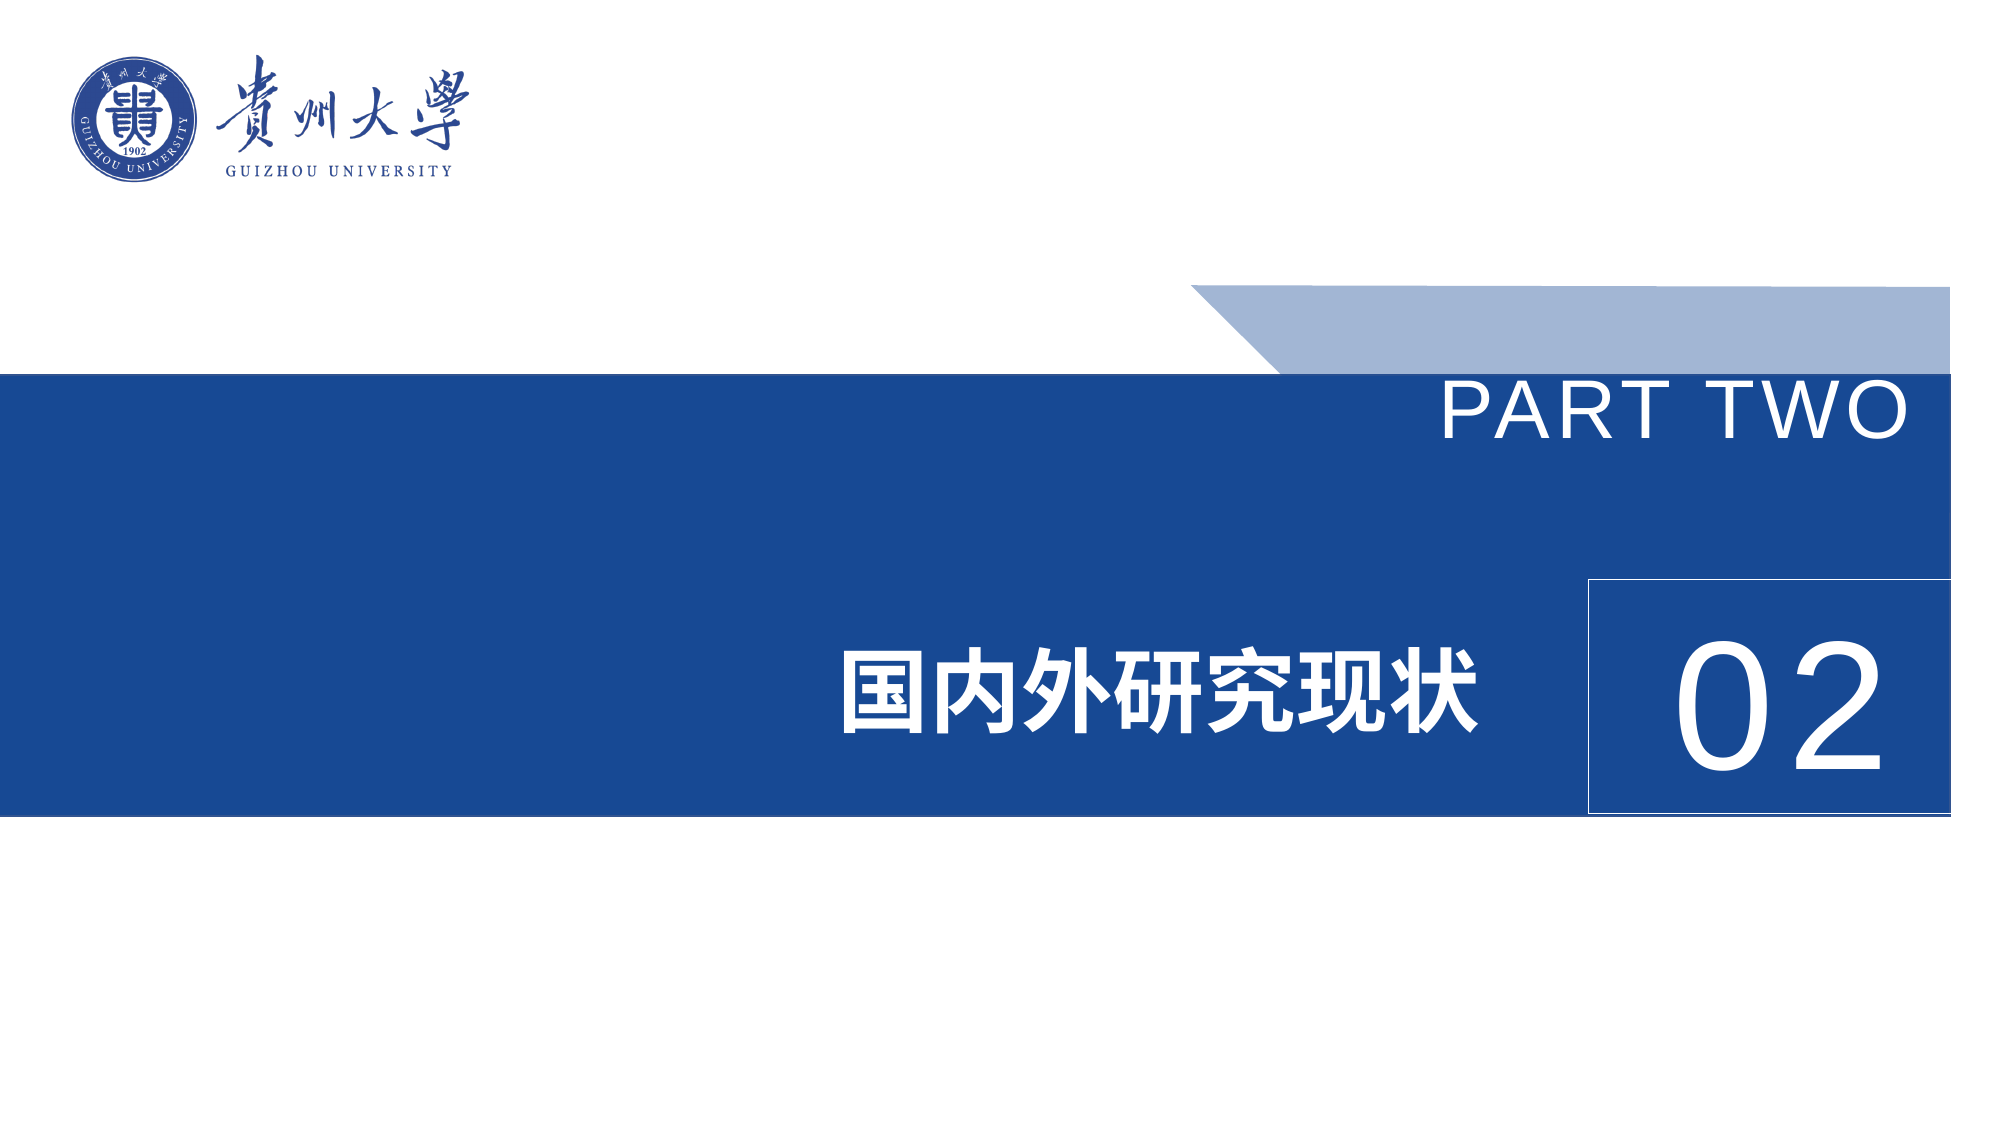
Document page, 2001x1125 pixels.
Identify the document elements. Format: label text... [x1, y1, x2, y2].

picture [54, 40, 480, 218]
text_box [1188, 284, 1951, 514]
text_box 02 [1588, 579, 1974, 814]
text_box 国内外研究现状 [367, 626, 1950, 752]
text_box [0, 374, 1951, 817]
text_box PART TWO [1190, 348, 1926, 463]
